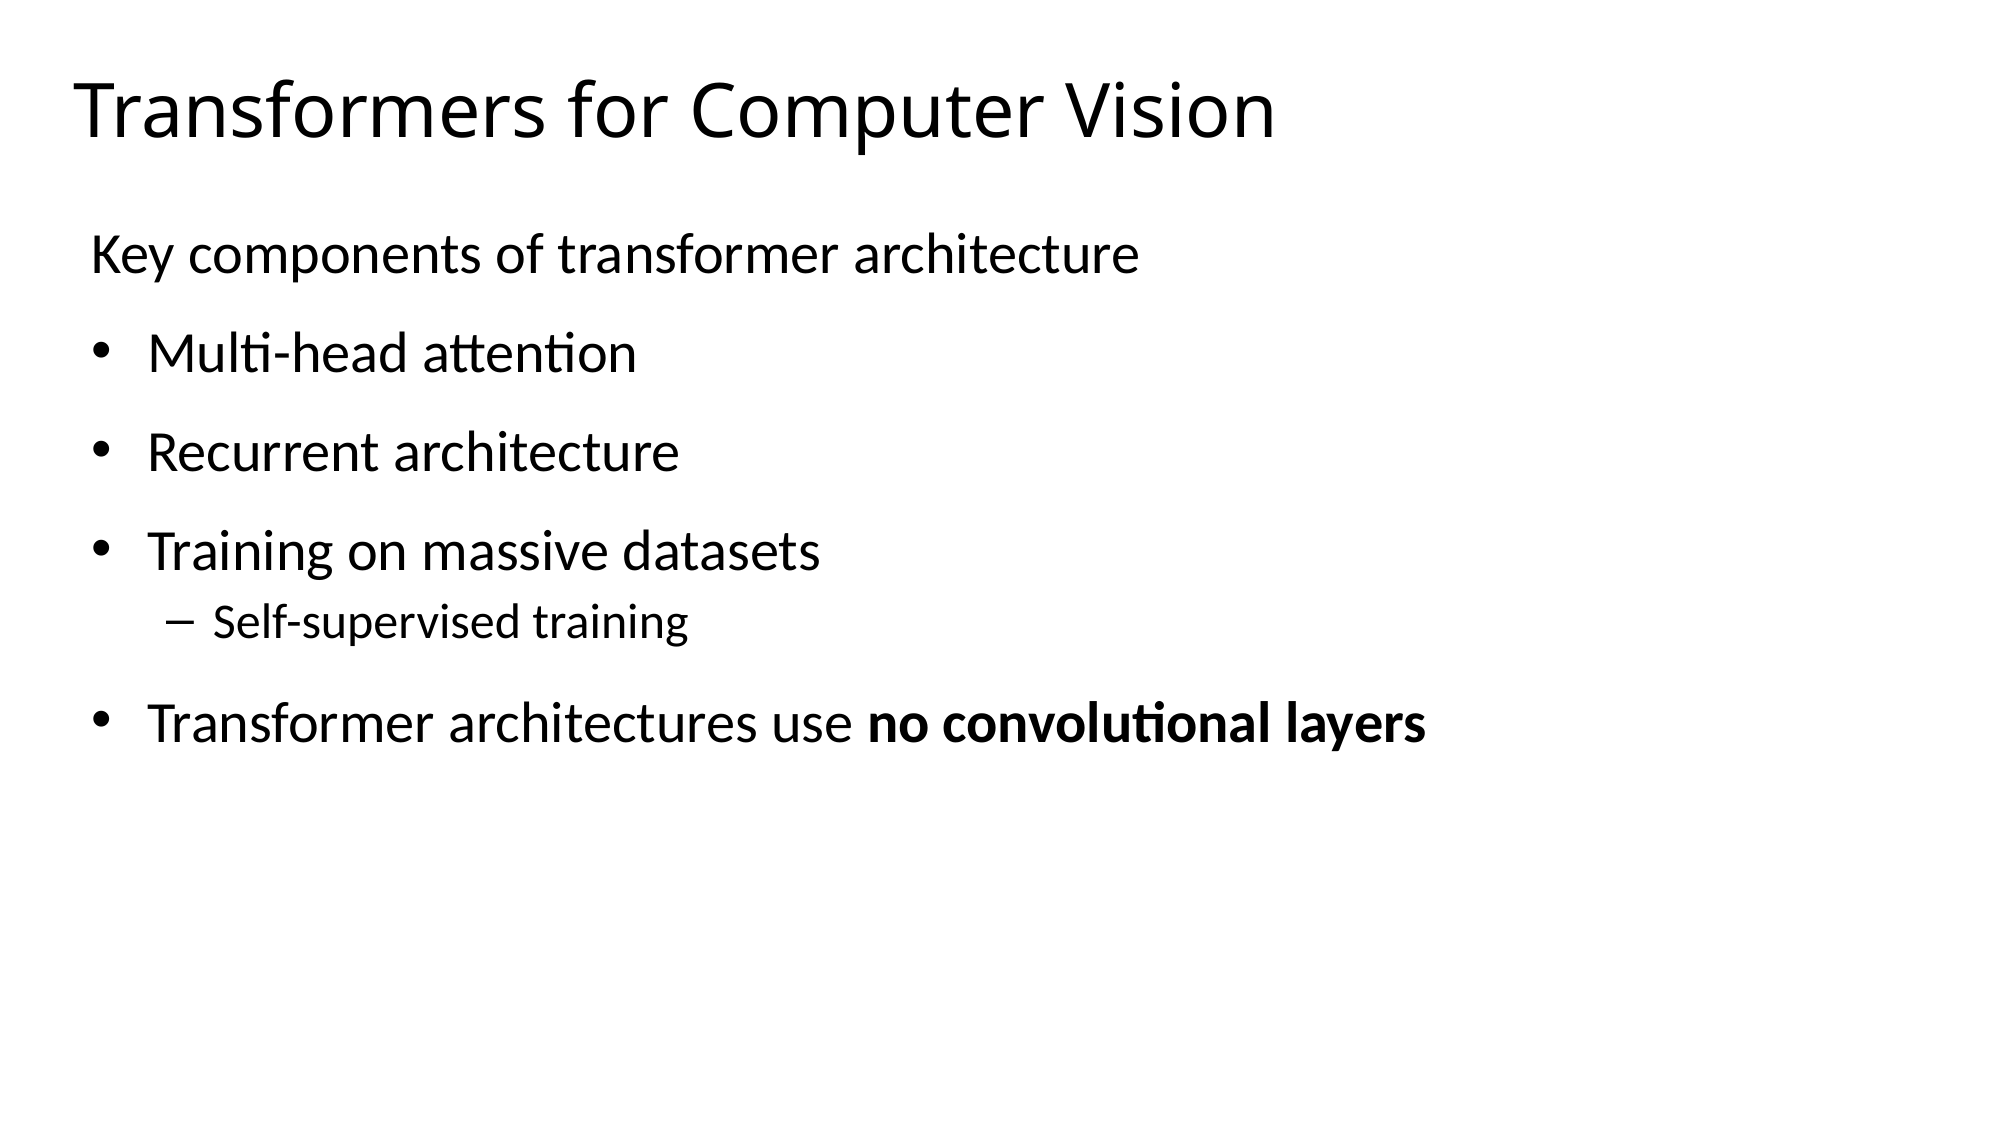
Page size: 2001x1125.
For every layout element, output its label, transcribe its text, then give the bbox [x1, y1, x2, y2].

title Transformers for Computer Vision [0, 0, 1953, 161]
text_box Key components of transformer architecture Multi-head attention Recurrent architecture Training on massive datasets Self-supervised training Transformer architectures use no convolutional layers [76, 207, 1967, 1078]
